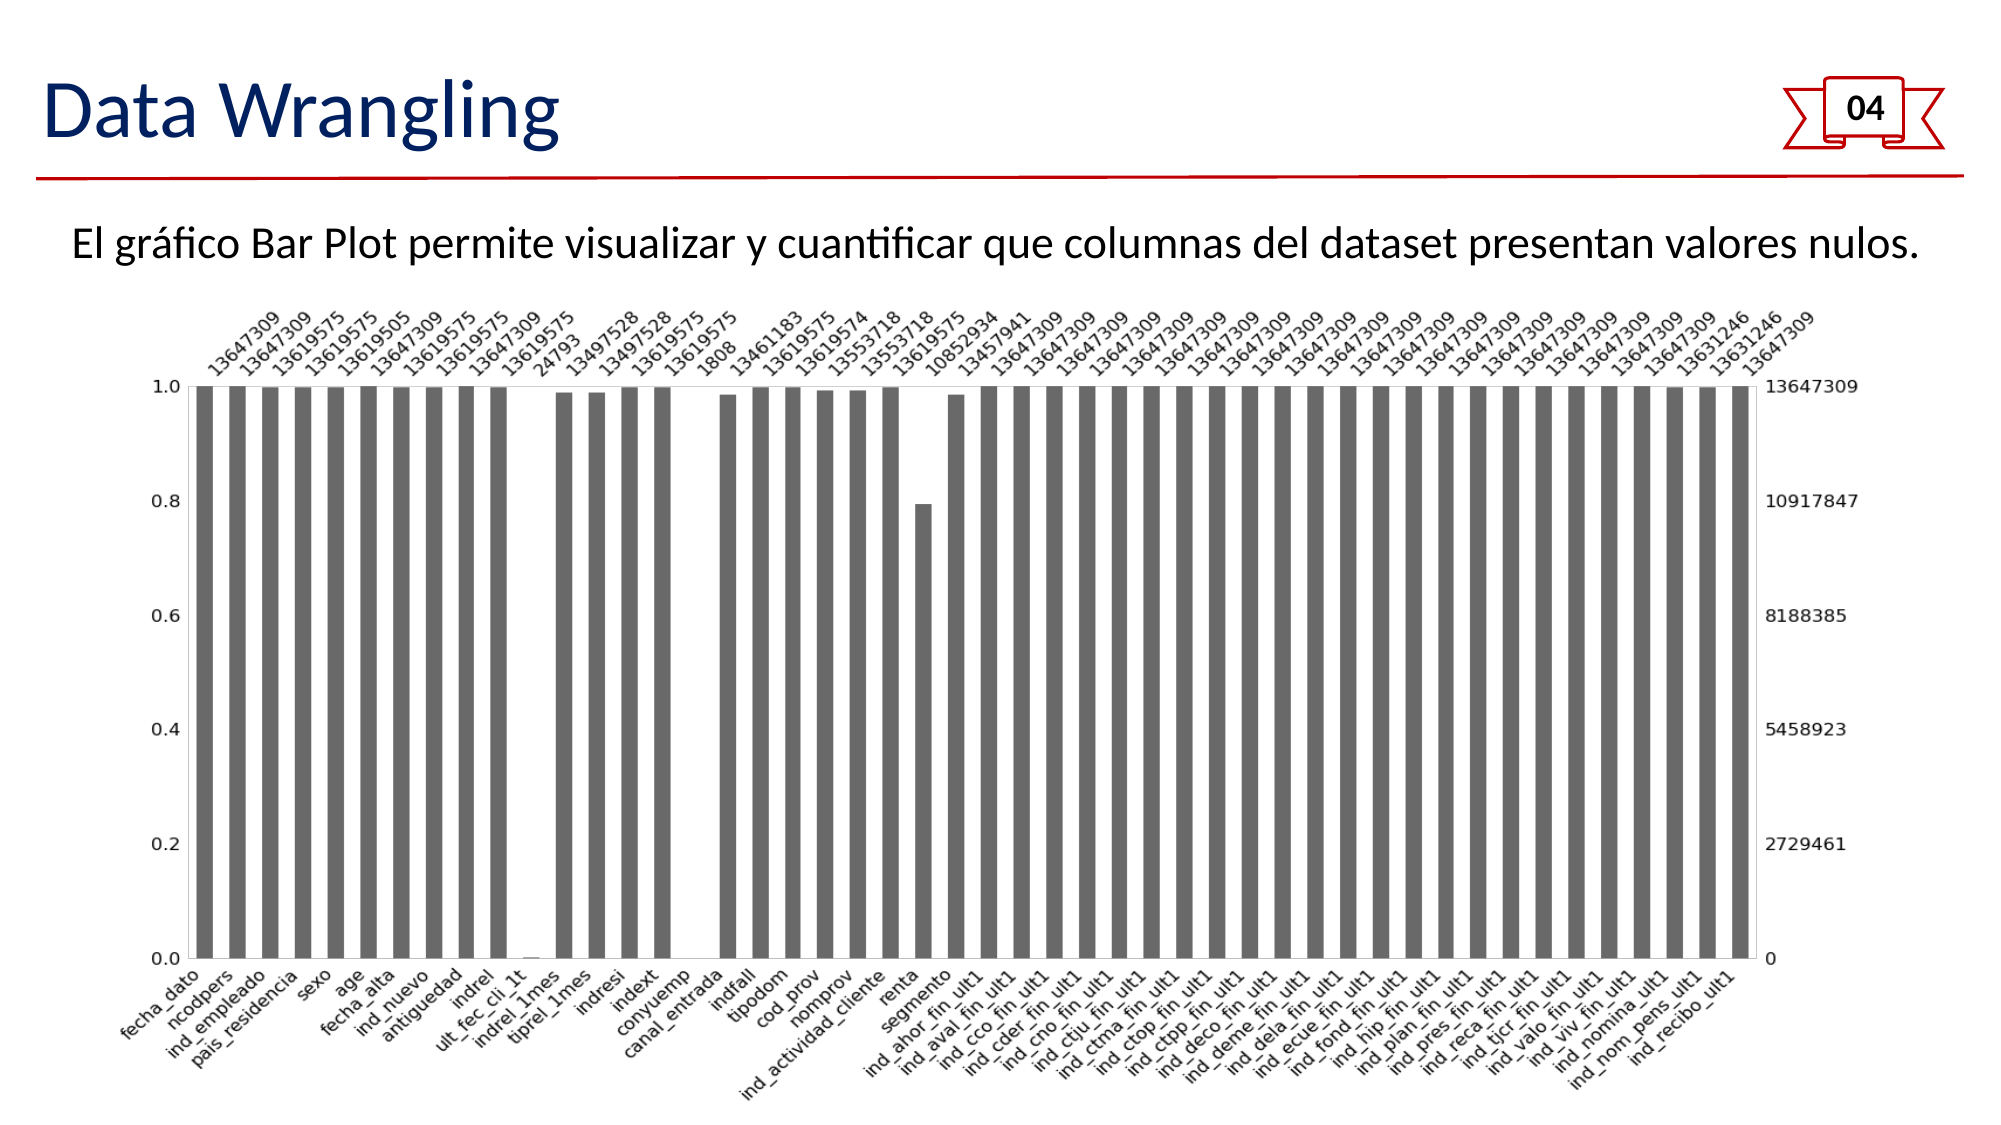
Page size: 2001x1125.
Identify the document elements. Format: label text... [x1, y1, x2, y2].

text_box El gráfico Bar Plot permite visualizar y cuantificar que columnas del dataset presentan valores nulos. [56, 205, 1943, 276]
text_box Data Wrangling [27, 1, 1753, 220]
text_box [35, 175, 1964, 179]
text_box 04 [1832, 75, 1904, 135]
text_box [1783, 76, 1945, 149]
picture [110, 300, 1868, 1111]
